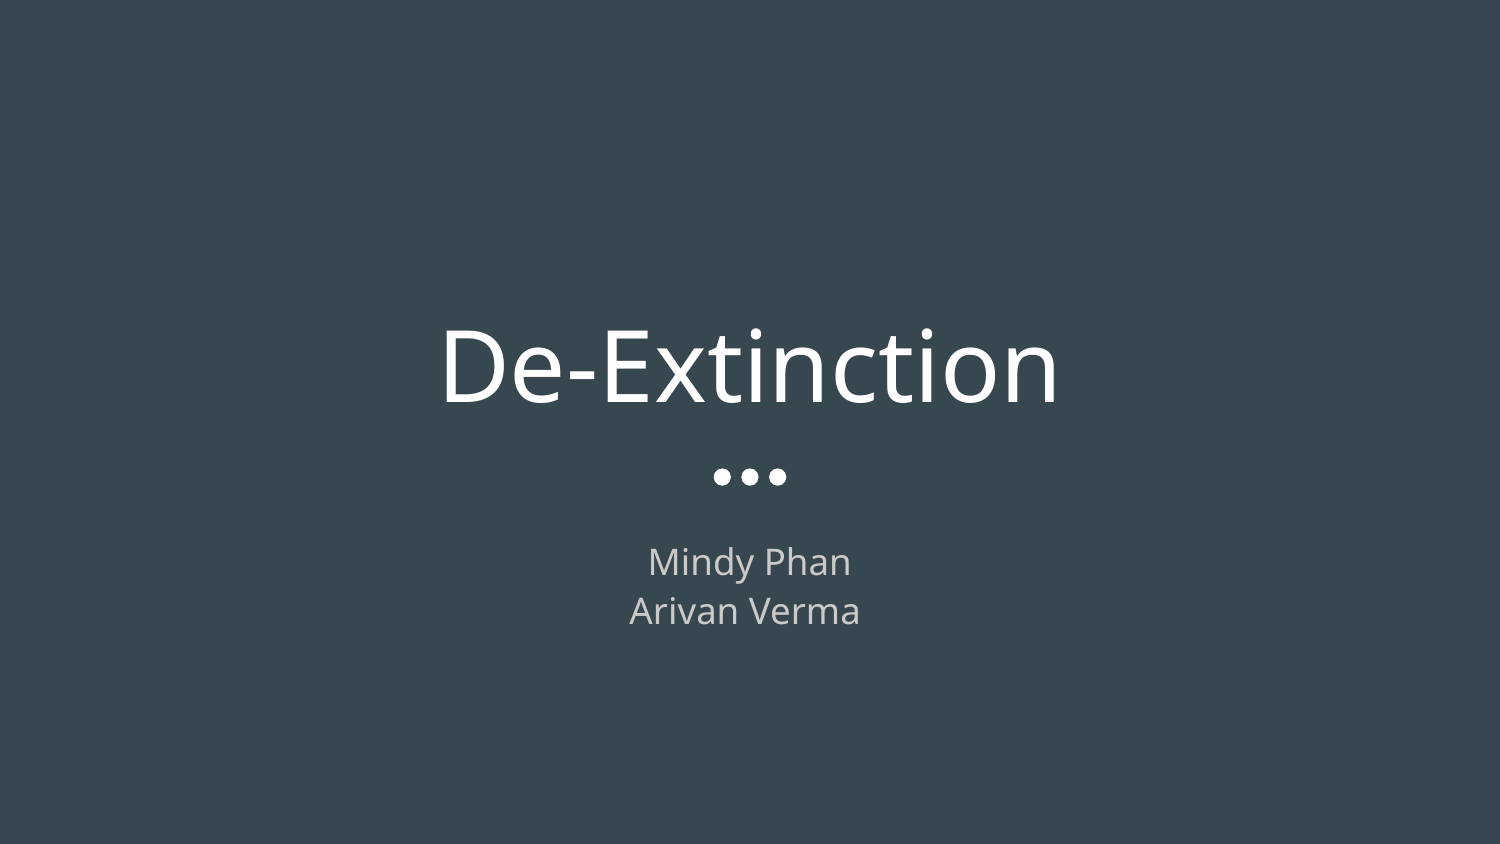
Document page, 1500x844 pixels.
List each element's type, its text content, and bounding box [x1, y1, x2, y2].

title De-Extinction [110, 162, 1390, 447]
subtitle Mindy Phan Arivan Verma [110, 520, 1390, 651]
